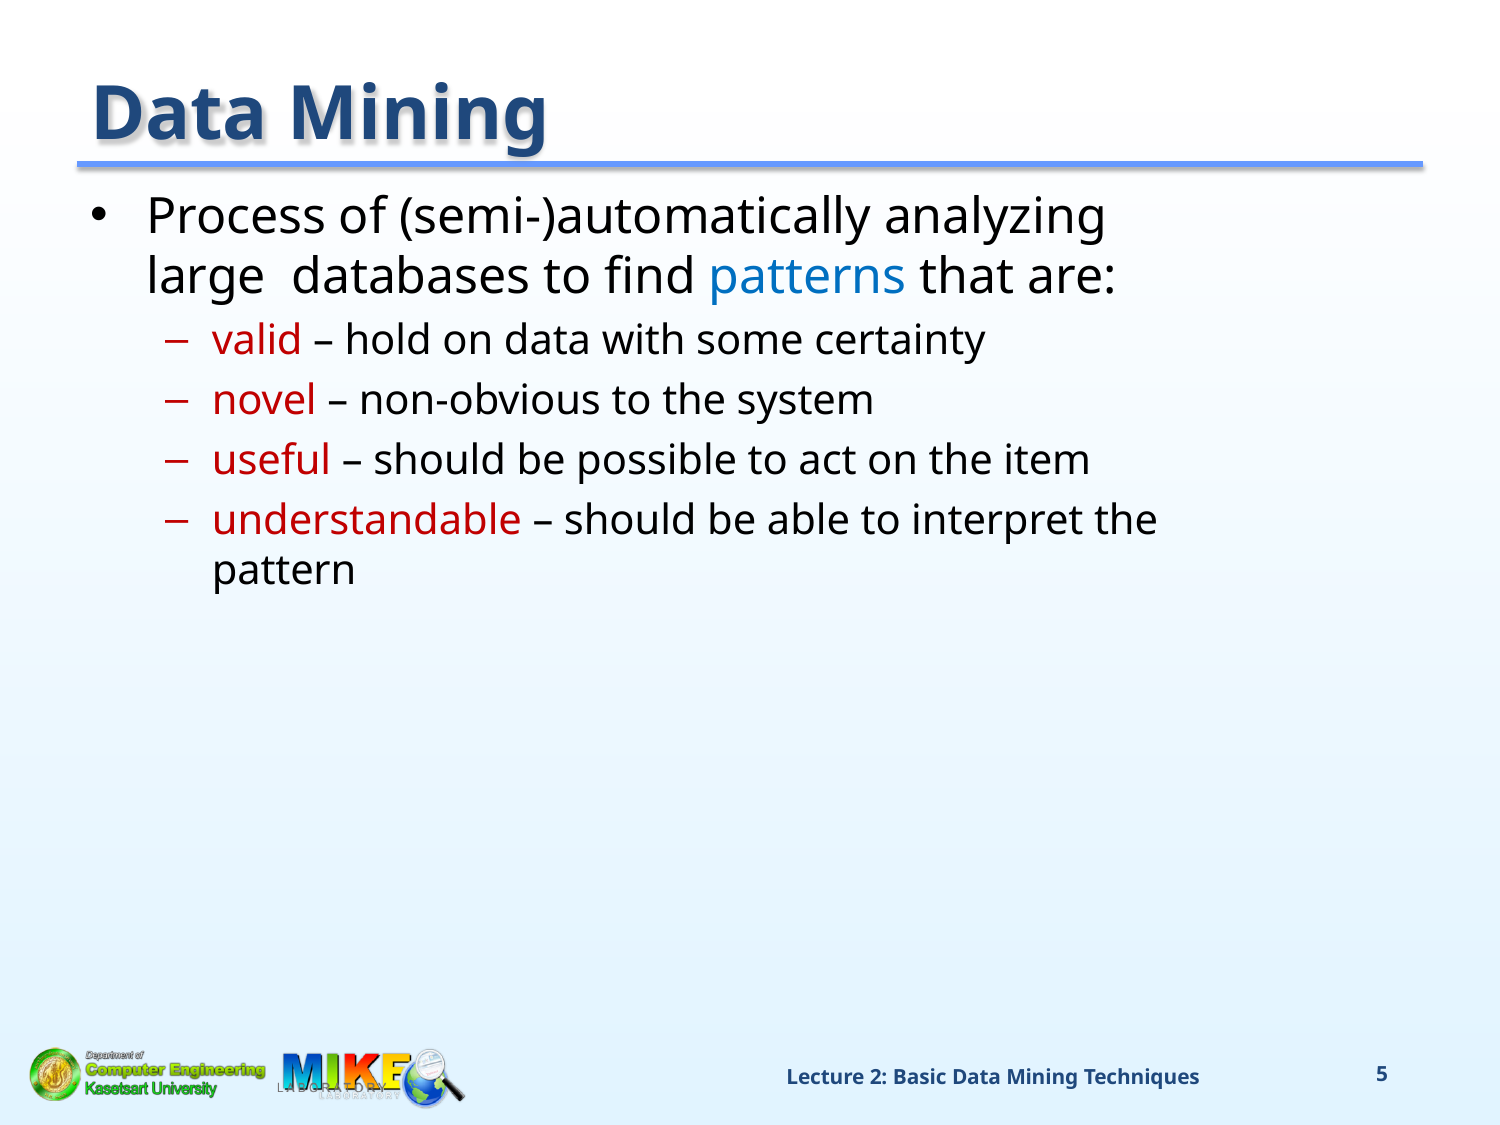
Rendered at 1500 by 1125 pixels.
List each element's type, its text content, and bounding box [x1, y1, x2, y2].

slide_number 2 [1365, 1065, 1401, 1125]
picture [0, 0, 1500, 1125]
text_box Process of (semi-)automatically analyzing large databases to find patterns that are: valid – hold on data with some certainty novel – non-obvious to the system useful – should be possible to act on the item understandable – should be able to interpret the pattern [87, 253, 1251, 594]
text_box [42, 41, 599, 166]
title Data Mining [87, 64, 1413, 253]
footer Lecture 2: Basic Data Mining Techniques [784, 1065, 1212, 1125]
